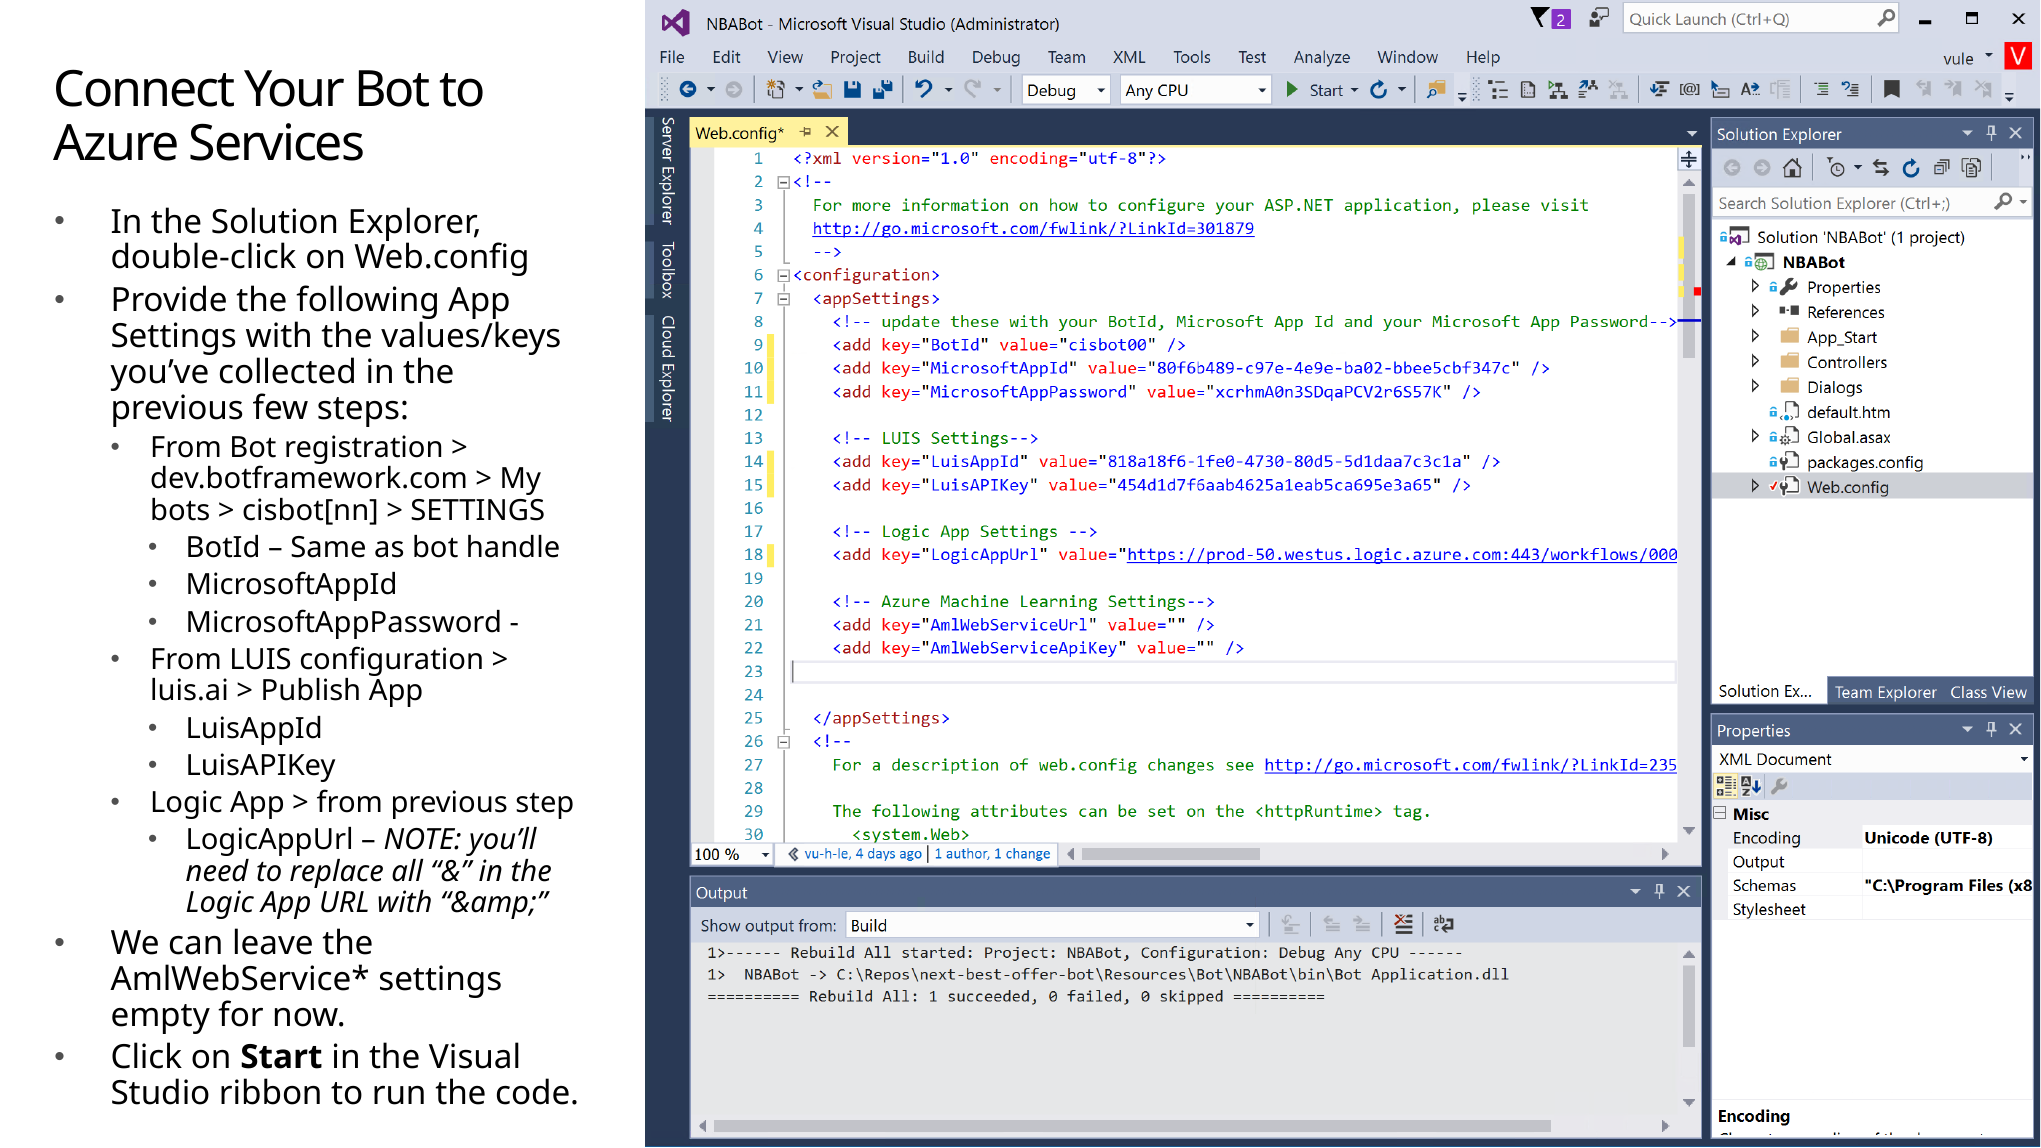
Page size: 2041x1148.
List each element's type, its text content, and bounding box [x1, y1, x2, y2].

picture [644, 0, 2041, 1148]
list In the Solution Explorer, double-click on Web.config Provide the following App Settings with the values/keys you’ve collected in the previous few steps: From Bot registration > dev.botframework.com > My bots > cisbot[nn] > SETTINGS BotId – Same as bot handle MicrosoftAppId MicrosoftAppPassword - From LUIS configuration > luis.ai > Publish App LuisAppId LuisAPIKey Logic App > from previous step LogicAppUrl – NOTE: you’ll need to replace all “&” in the Logic App URL with “&amp;” We can leave the AmlWebService* settings empty for now. Click on Start in the Visual Studio ribbon to run the code. [30, 189, 616, 1148]
title Connect Your Bot to Azure Services [30, 48, 616, 189]
